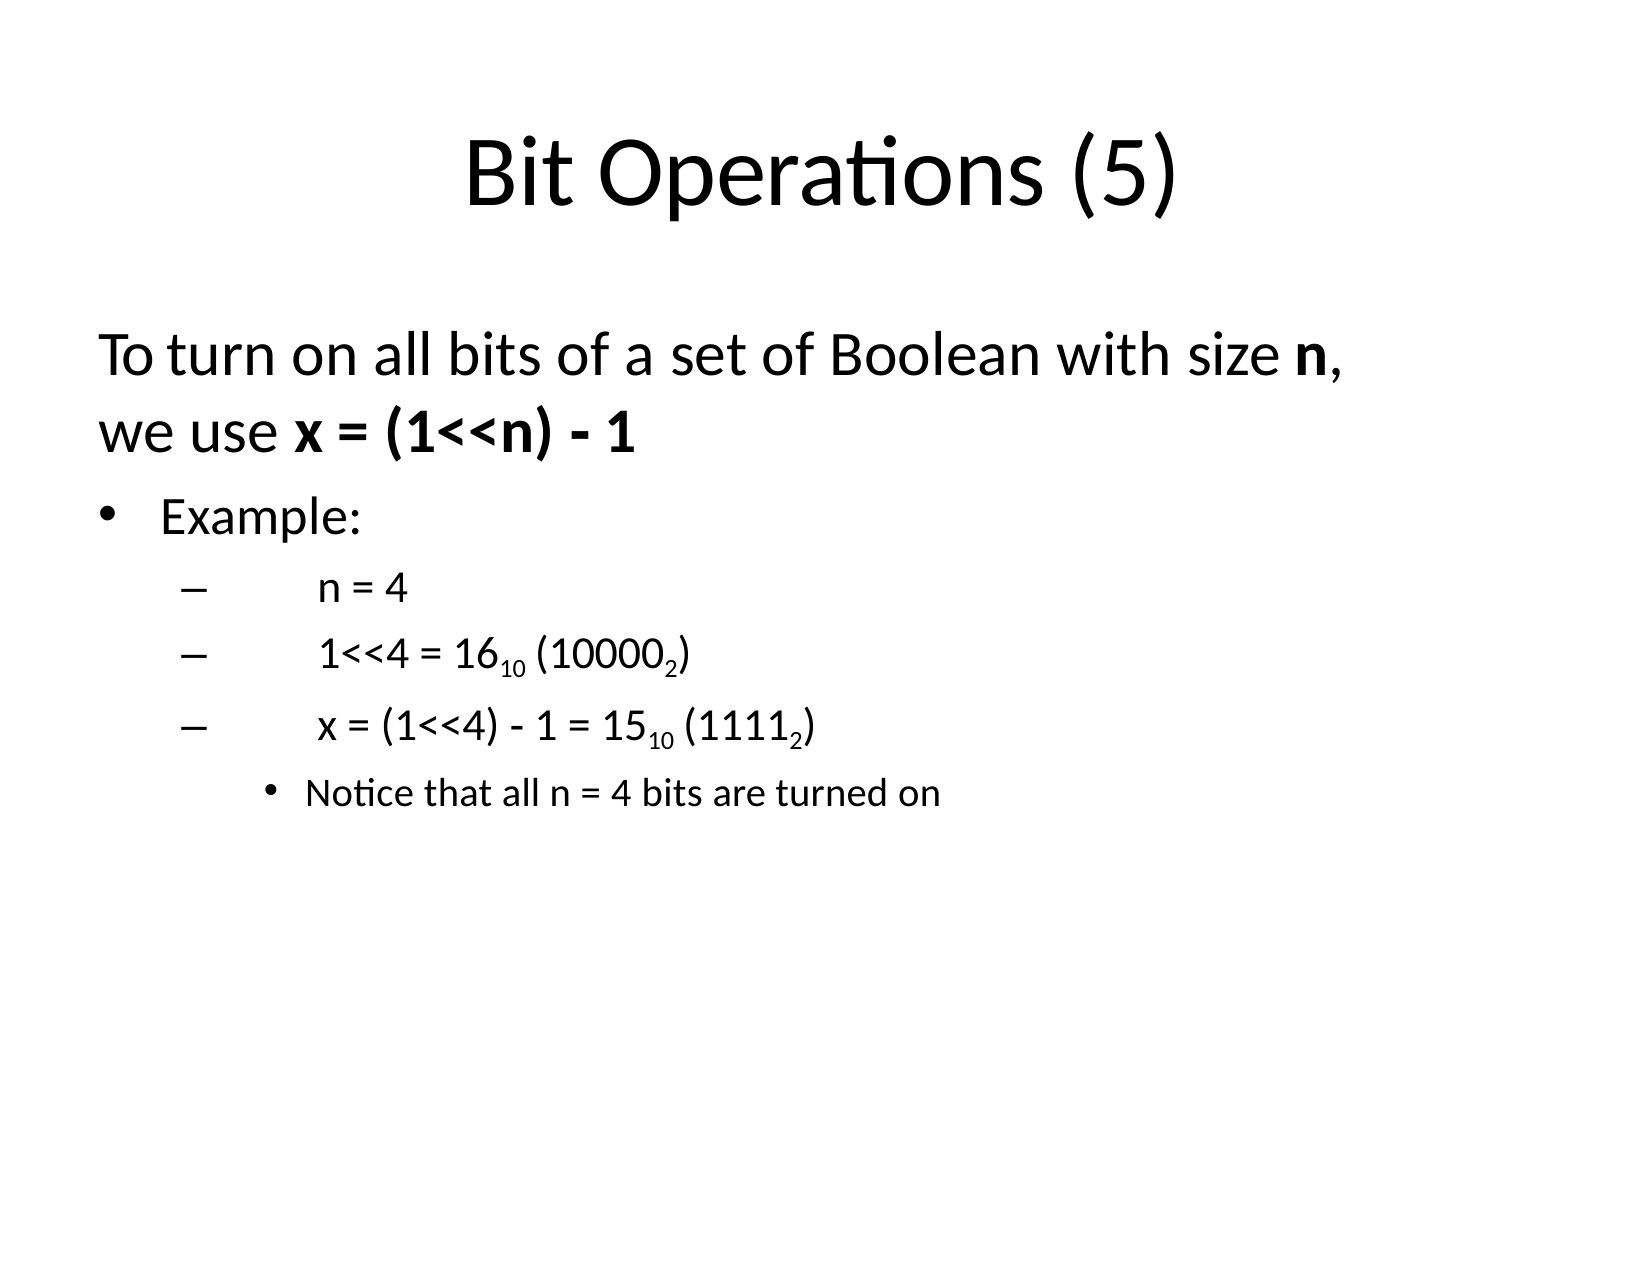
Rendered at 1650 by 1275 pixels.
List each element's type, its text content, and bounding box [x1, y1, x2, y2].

text_box To turn on all bits of a set of Boolean with size n, we use x = (1<<n) ‐ 1 Example: – n = 4 – 1<<4 = 1610 (100002) – x = (1<<4) ‐ 1 = 1510 (11112) Notice that all n = 4 bits are turned on [96, 311, 1360, 815]
title Bit Operations (5) [128, 104, 1522, 318]
